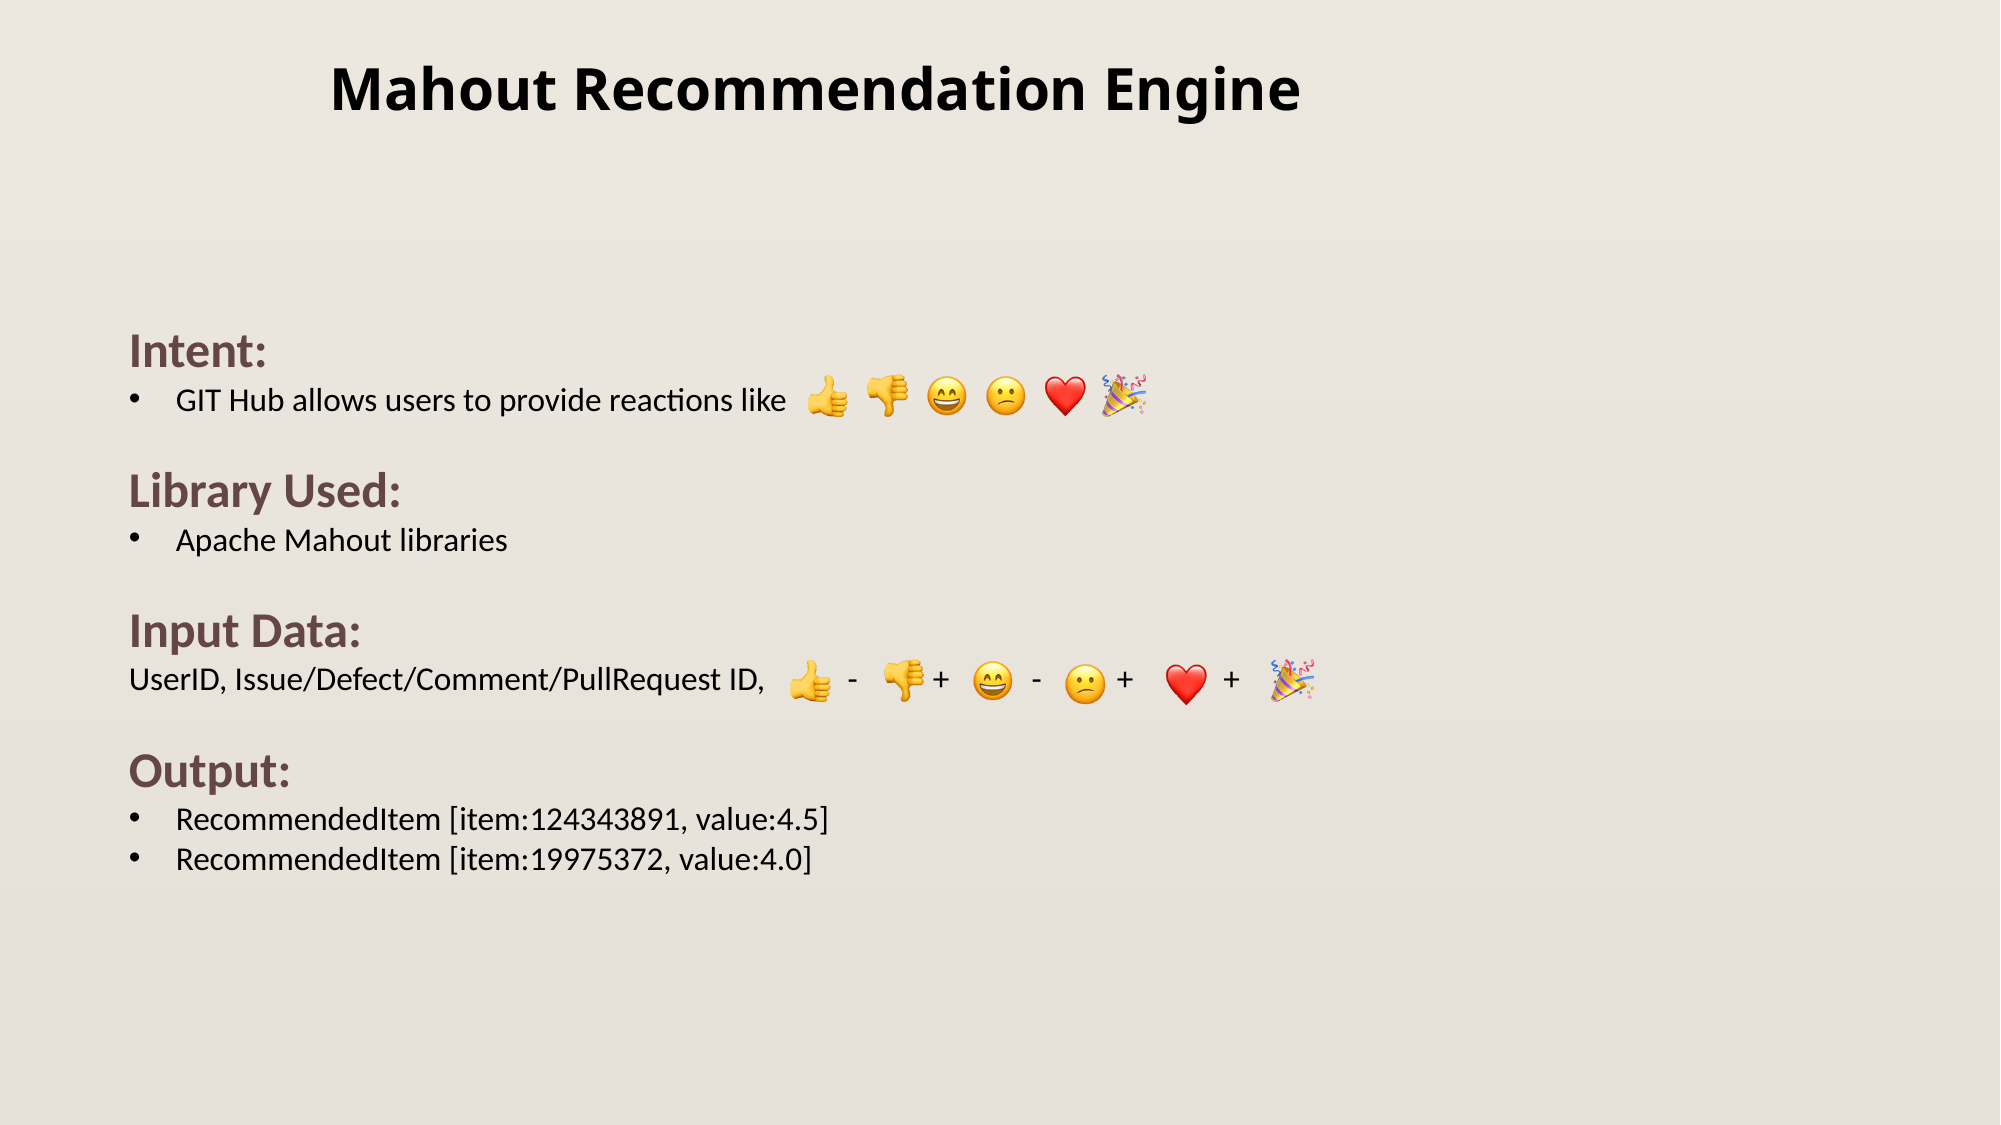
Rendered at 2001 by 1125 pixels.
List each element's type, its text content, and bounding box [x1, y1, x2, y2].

picture [1043, 374, 1087, 417]
picture [1063, 662, 1107, 706]
picture [1271, 659, 1314, 702]
picture [1102, 374, 1146, 417]
picture [1164, 662, 1208, 706]
picture [788, 659, 832, 702]
picture [984, 374, 1027, 417]
picture [806, 374, 849, 417]
picture [924, 374, 968, 417]
picture [882, 659, 925, 702]
title Mahout Recommendation Engine [91, 30, 1540, 131]
text_box Intent: GIT Hub allows users to provide reactions like Library Used: Apache Mahout libraries Input Data: UserID, Issue/Defect/Comment/PullRequest ID, - + - + + Output: RecommendedItem [item:124343891, value:4.5] RecommendedItem [item:19975372, value:4.0] [114, 310, 1771, 885]
picture [865, 374, 909, 417]
picture [971, 659, 1014, 702]
